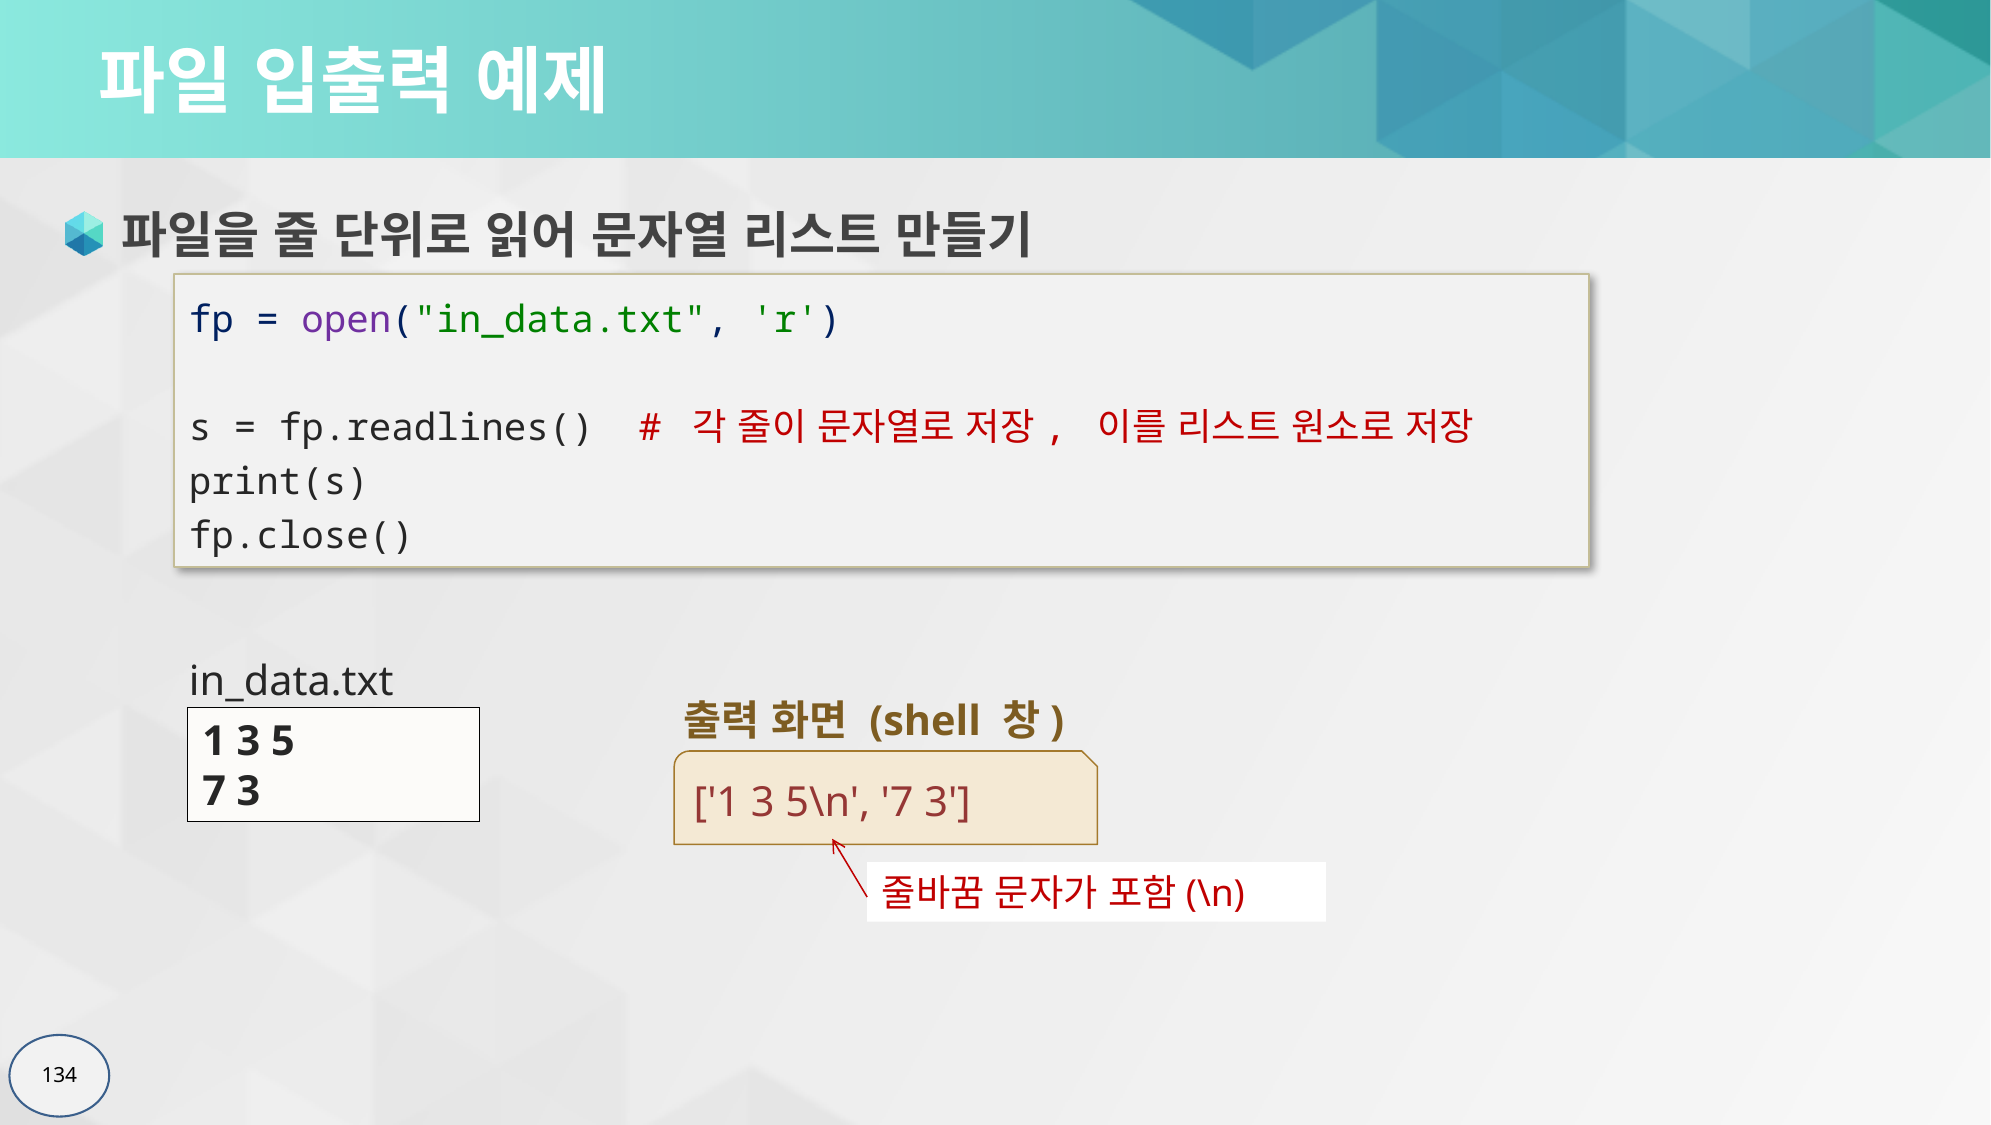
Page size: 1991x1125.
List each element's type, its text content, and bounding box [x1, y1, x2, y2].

title 파일 입출력 예제 [83, 0, 1681, 158]
picture [0, 0, 1991, 1125]
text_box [668, 686, 1327, 923]
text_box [174, 646, 488, 823]
text_box fp = open("in_data.txt", 'r') s = fp.readlines() # 각 줄이 문자열로 저장, 이를 리스트 원소로 저장 print(s) fp.close() [174, 274, 1590, 568]
list 파일을 줄 단위로 읽어 문자열 리스트 만들기 [50, 196, 1929, 1079]
